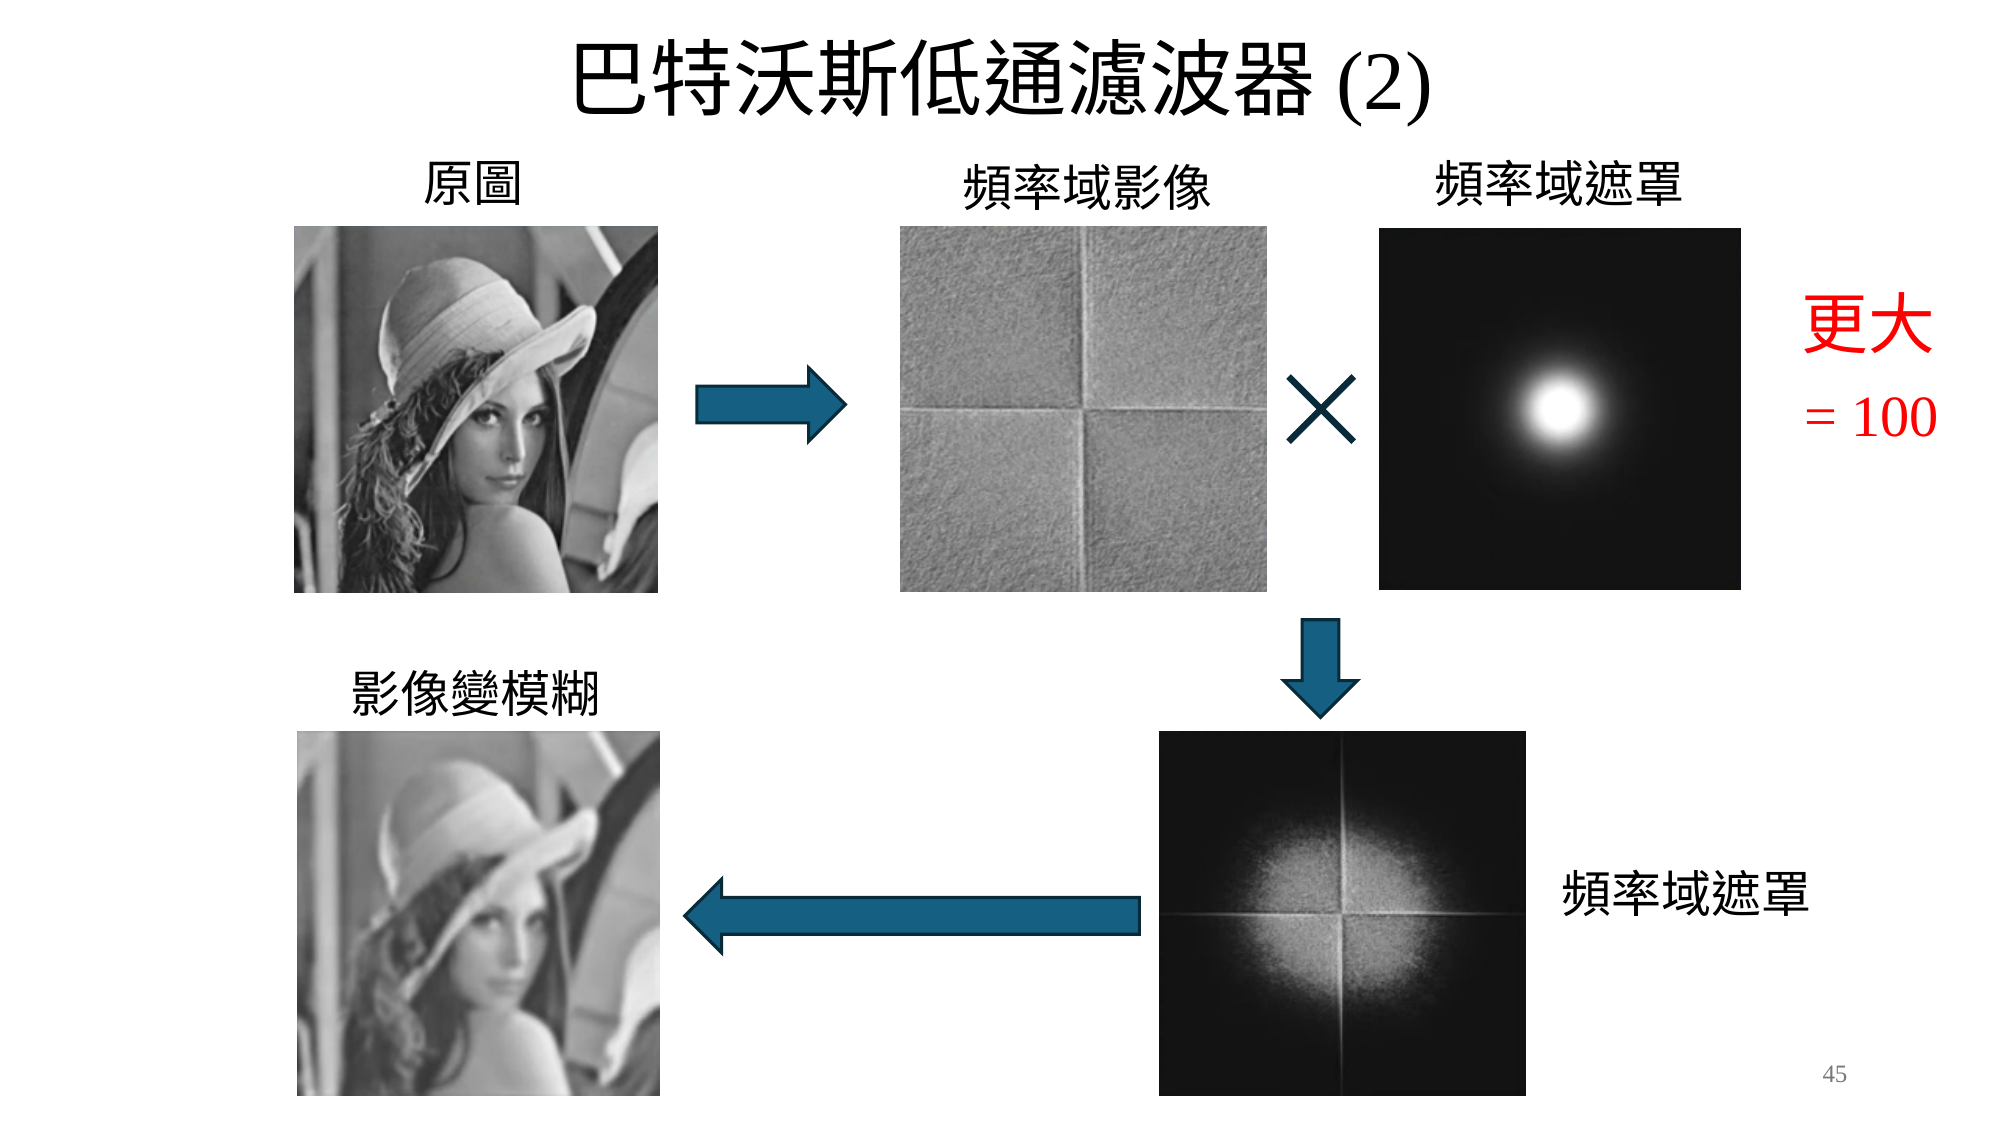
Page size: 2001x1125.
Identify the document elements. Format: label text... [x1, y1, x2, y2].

text_box 更大 [1787, 274, 1951, 369]
slide_number 45 [1412, 1042, 1863, 1103]
text_box 頻率域影像 [947, 149, 1228, 224]
picture [900, 226, 1268, 593]
text_box 頻率域遮罩 [1419, 145, 1700, 221]
text_box 原圖 [408, 143, 539, 219]
text_box 巴特沃斯低通濾波器(2) [0, 18, 2000, 134]
picture [1158, 730, 1527, 1097]
picture [1378, 228, 1742, 591]
picture [294, 225, 658, 594]
text_box 影像變模糊 [335, 655, 616, 730]
text_box 頻率域遮罩 [1546, 855, 1826, 930]
text_box [1279, 618, 1361, 720]
text_box [682, 875, 1141, 957]
text_box [1286, 374, 1357, 445]
picture [297, 730, 660, 1097]
text_box [695, 364, 848, 446]
